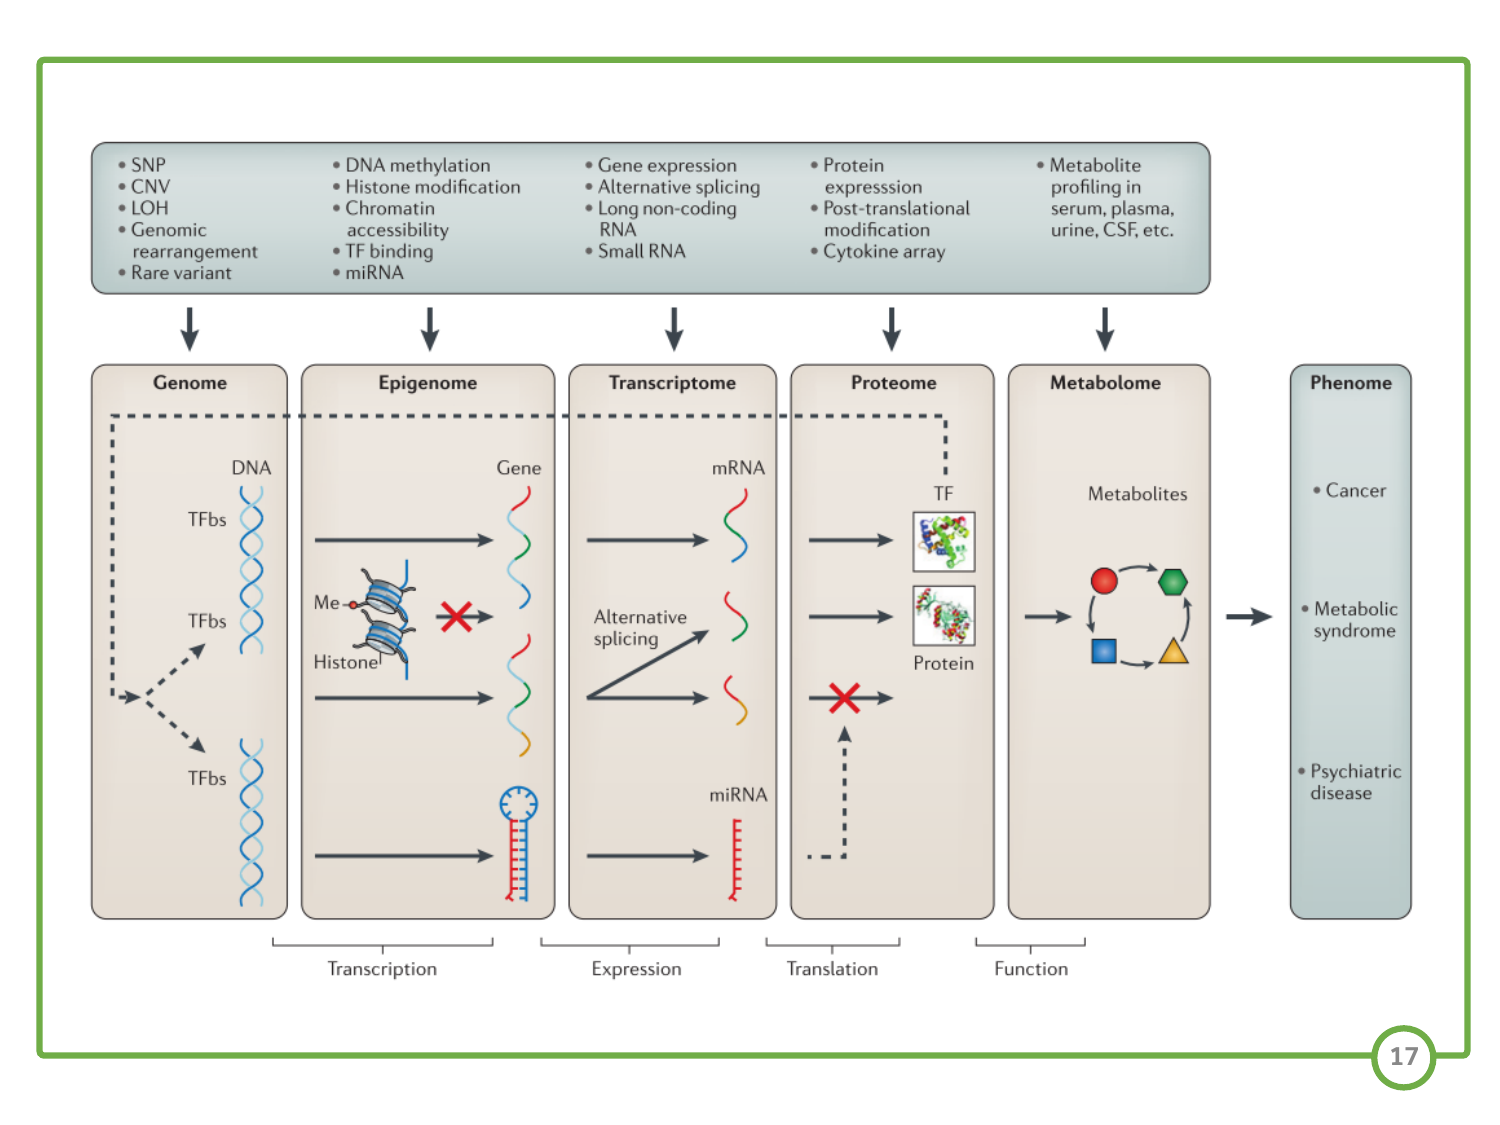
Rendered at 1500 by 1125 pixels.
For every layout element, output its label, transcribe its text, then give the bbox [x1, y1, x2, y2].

picture [62, 120, 1435, 987]
slide_number 17 [1356, 1034, 1420, 1082]
